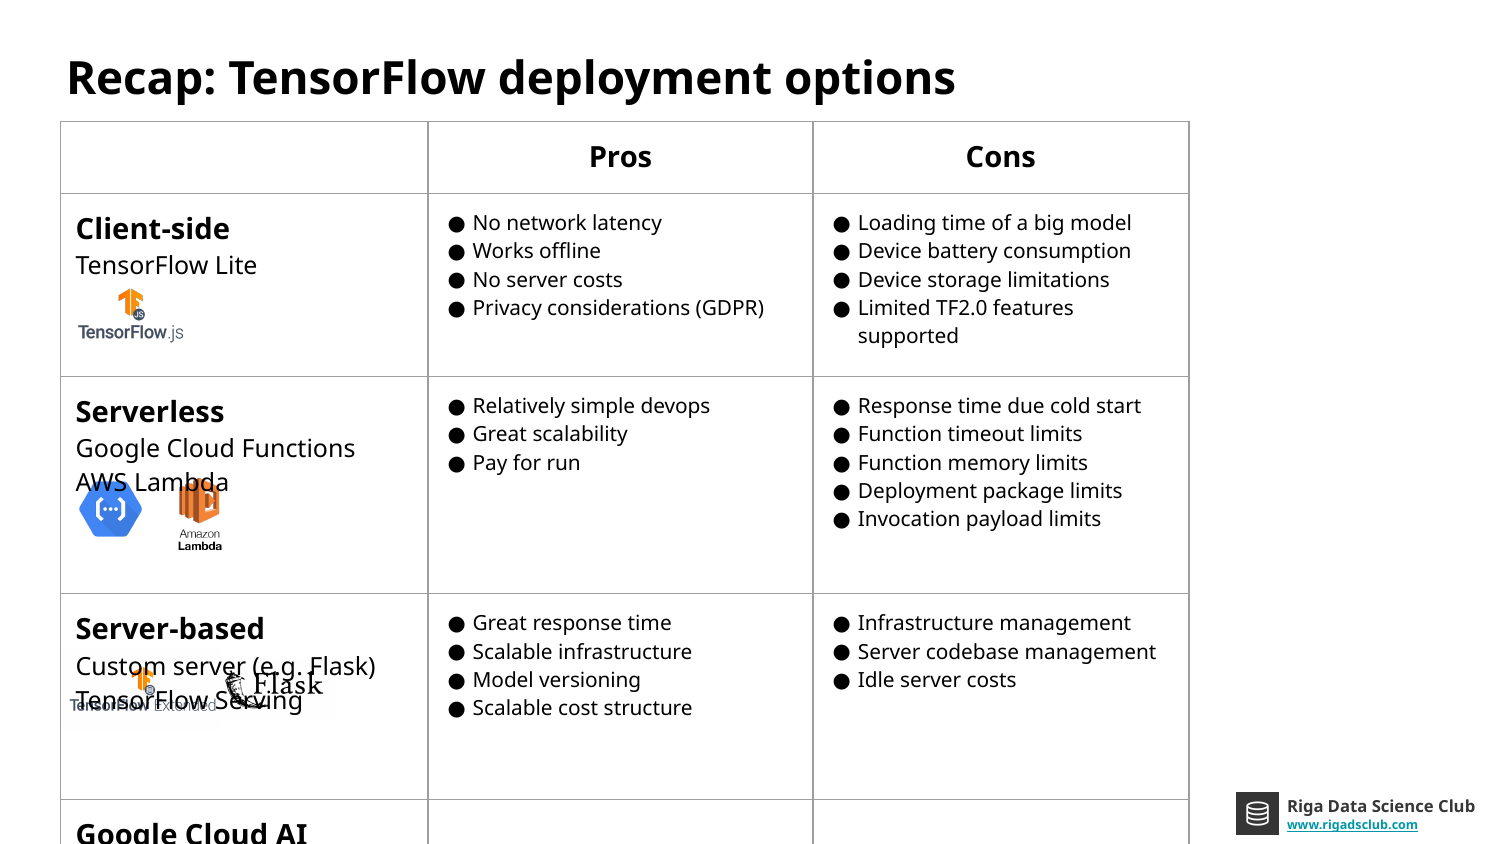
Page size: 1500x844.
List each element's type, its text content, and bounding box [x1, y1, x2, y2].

picture [79, 466, 273, 561]
table_cell Google Cloud AI Platform [61, 800, 427, 844]
picture [57, 648, 335, 731]
table_cell [814, 800, 1188, 844]
table_cell Great response time Scalable infrastructure Model versioning Scalable cost structure [429, 594, 812, 799]
table_cell No network latency Works offline No server costs Privacy considerations (GDPR) [429, 194, 812, 376]
table_header Cons [814, 122, 1188, 193]
table_cell Server-based Custom server (e.g. Flask) TensorFlow Serving [61, 594, 427, 799]
table_cell Serverless Google Cloud Functions AWS Lambda [61, 377, 427, 593]
table_header [61, 122, 427, 193]
picture [66, 279, 194, 352]
table_cell Infrastructure management Server codebase management Idle server costs [814, 594, 1188, 799]
table_header Pros [429, 122, 812, 193]
table_cell Relatively simple devops Great scalability Pay for run [429, 377, 812, 593]
table_cell Client-side TensorFlow Lite [61, 194, 427, 376]
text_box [1236, 792, 1500, 836]
table_cell [429, 800, 812, 844]
table_cell Response time due cold start Function timeout limits Function memory limits Deployment package limits Invocation payload limits [814, 377, 1188, 593]
title Recap: TensorFlow deployment options [51, 33, 1449, 128]
table_cell Loading time of a big model Device battery consumption Device storage limitations Limited TF2.0 features supported [814, 194, 1188, 376]
